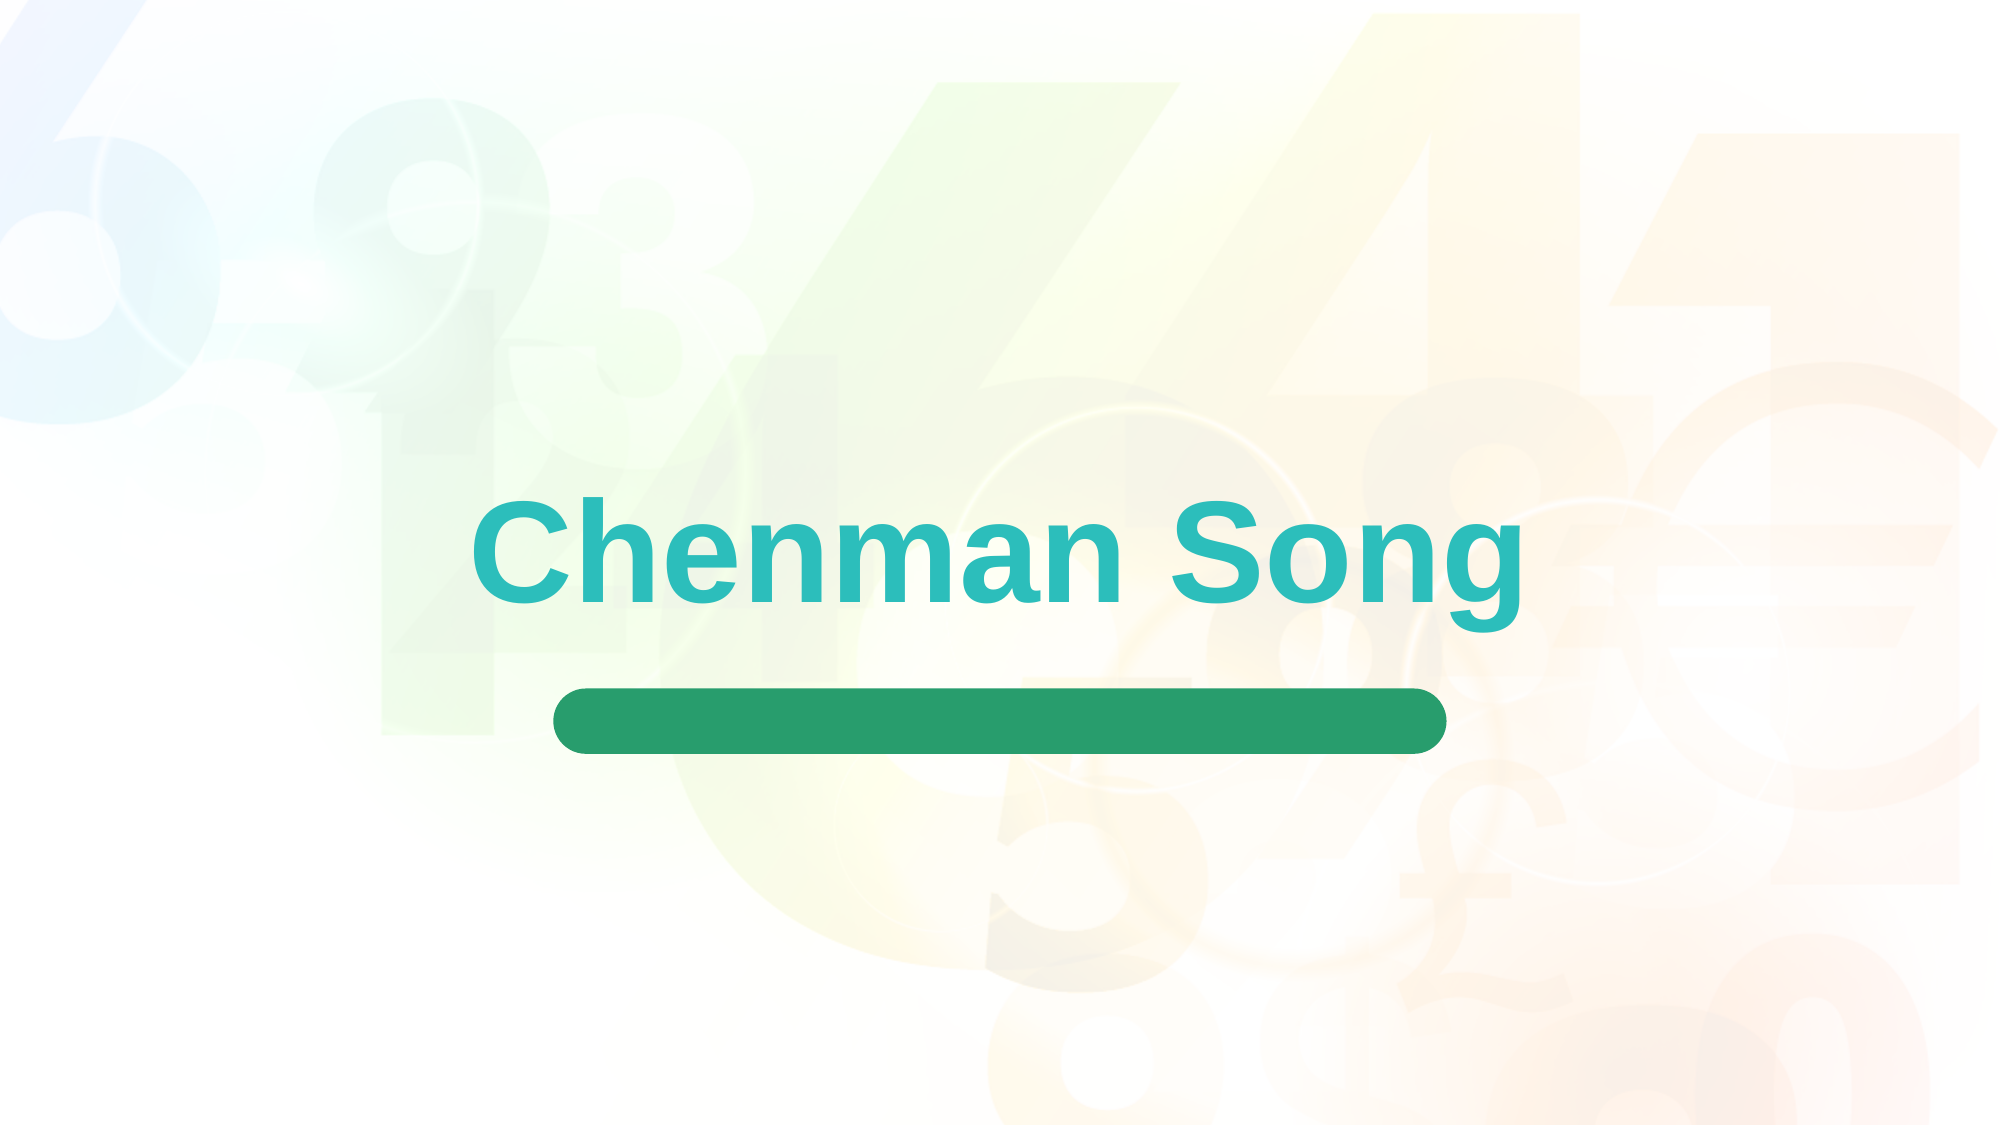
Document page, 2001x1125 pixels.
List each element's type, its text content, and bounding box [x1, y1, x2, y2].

title Chenman Song [362, 422, 1638, 689]
picture [0, 0, 2001, 1125]
